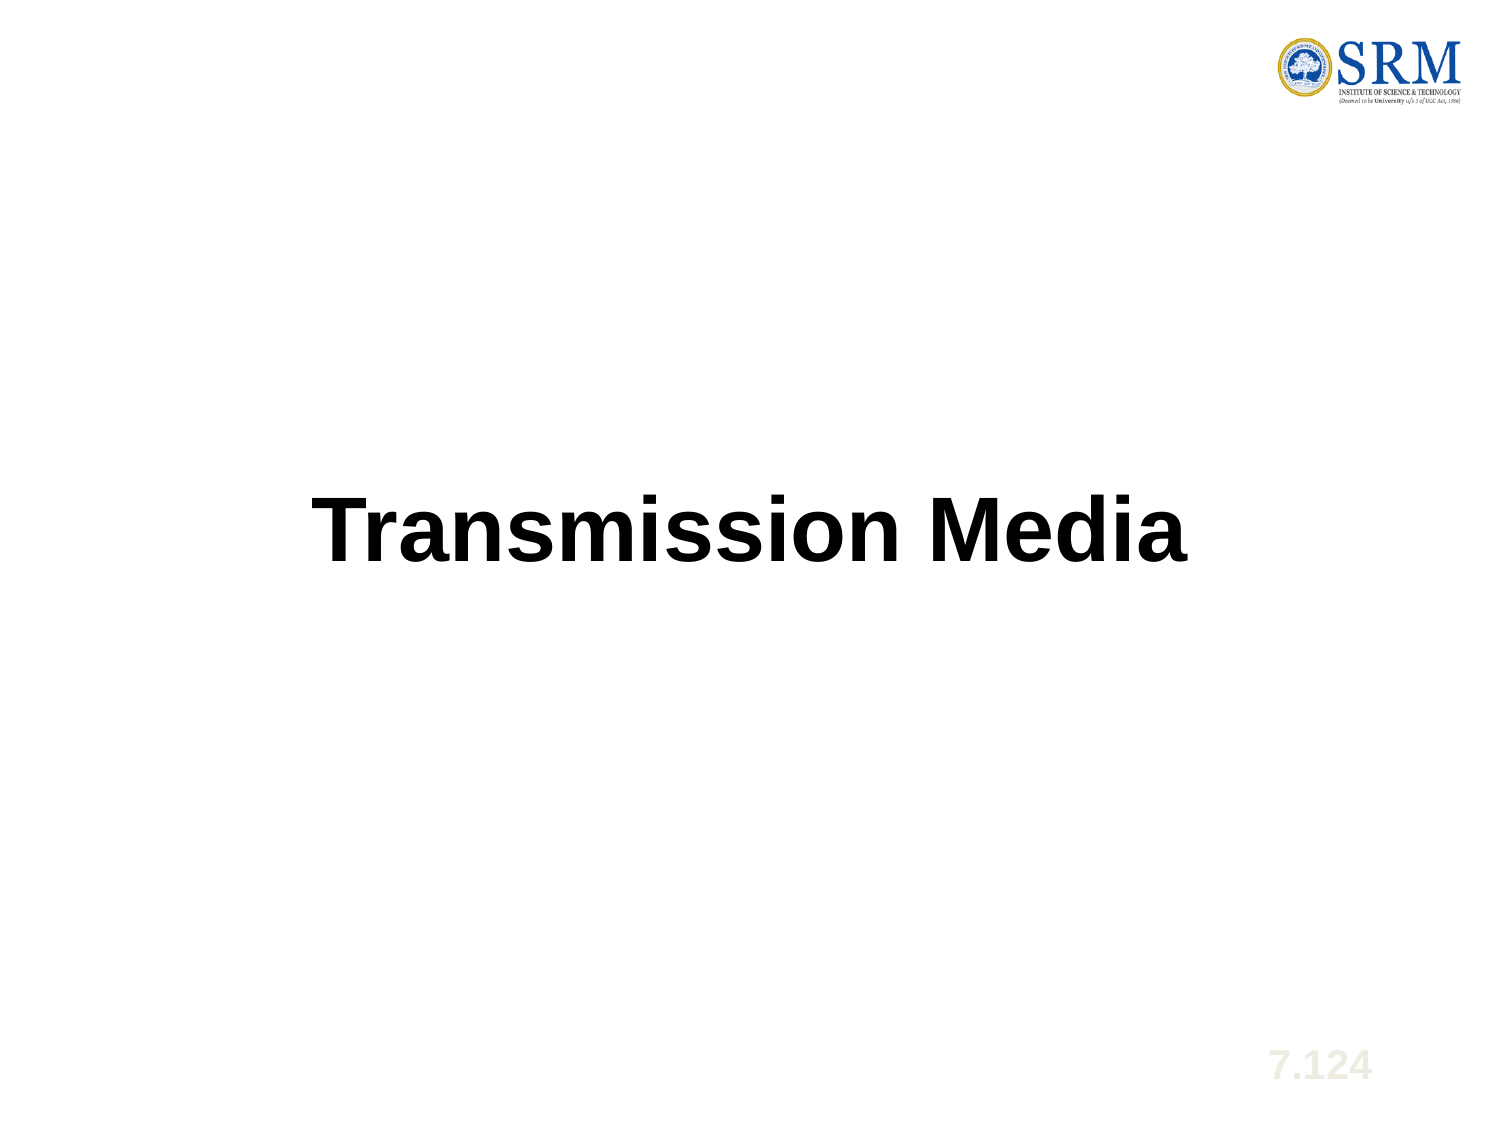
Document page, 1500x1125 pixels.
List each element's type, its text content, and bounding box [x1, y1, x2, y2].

slide_number 7.124 [1074, 1025, 1388, 1100]
picture [1275, 25, 1466, 113]
text_box Transmission Media [187, 412, 1313, 588]
